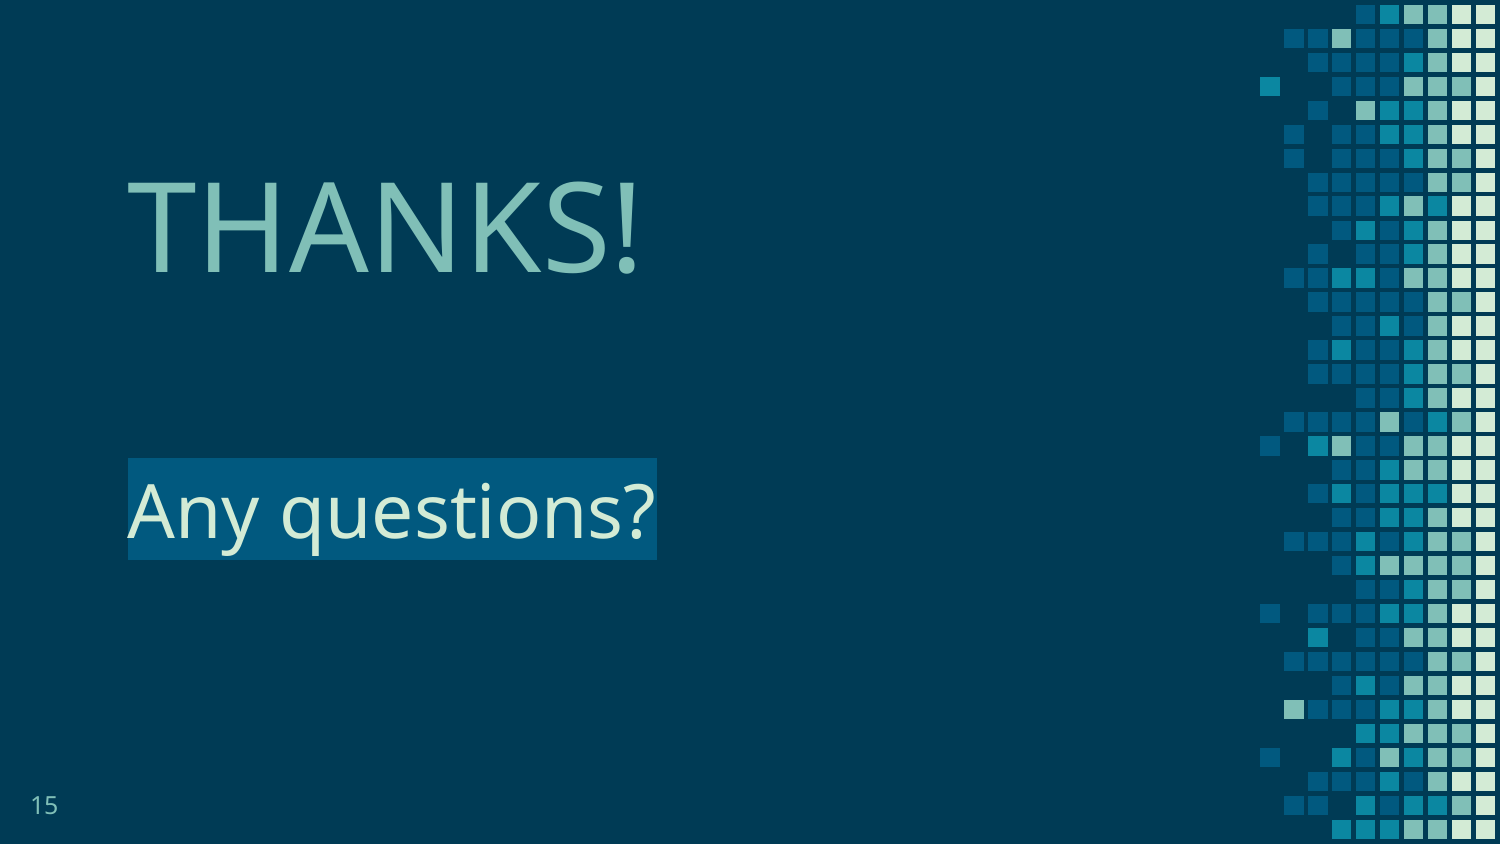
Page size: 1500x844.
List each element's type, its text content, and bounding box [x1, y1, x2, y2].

slide_number 15 [15, 774, 105, 839]
title THANKS! [112, 122, 911, 313]
subtitle Any questions? [112, 448, 911, 577]
